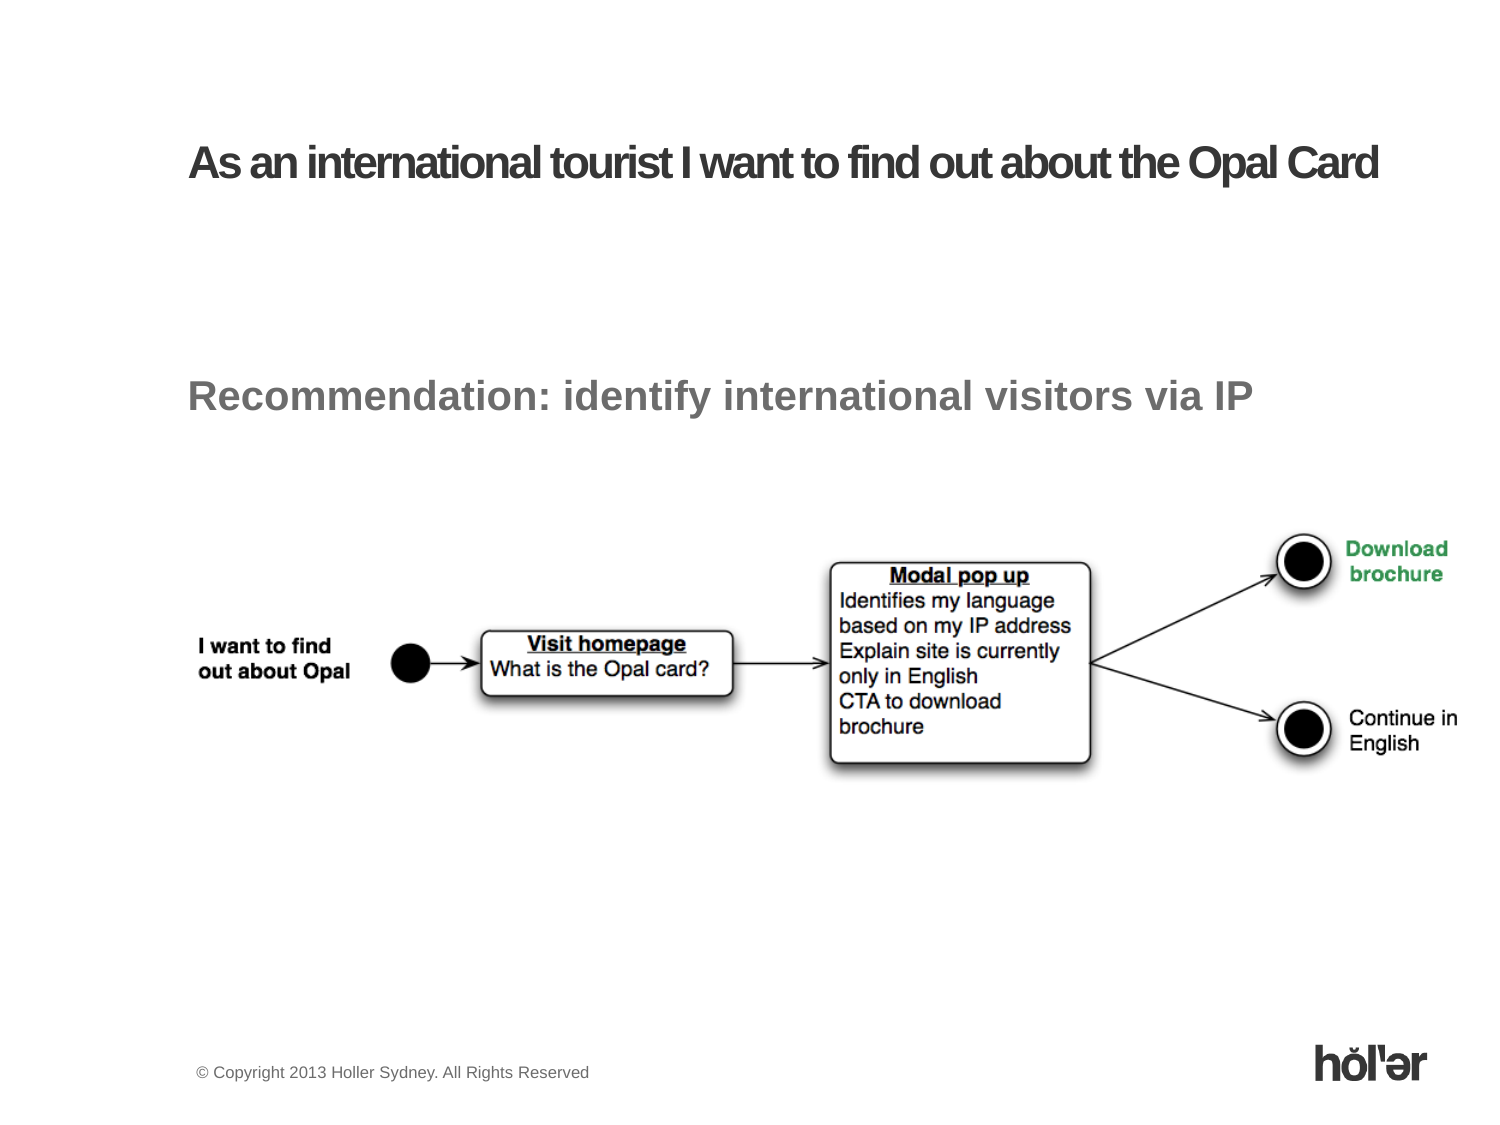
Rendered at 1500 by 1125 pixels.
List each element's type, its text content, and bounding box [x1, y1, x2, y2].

title As an international tourist I want to find out about the Opal Card [172, 125, 1400, 242]
text_box Recommendation: identify international visitors via IP [172, 361, 1417, 448]
picture [1309, 1038, 1433, 1087]
picture [172, 488, 1493, 850]
